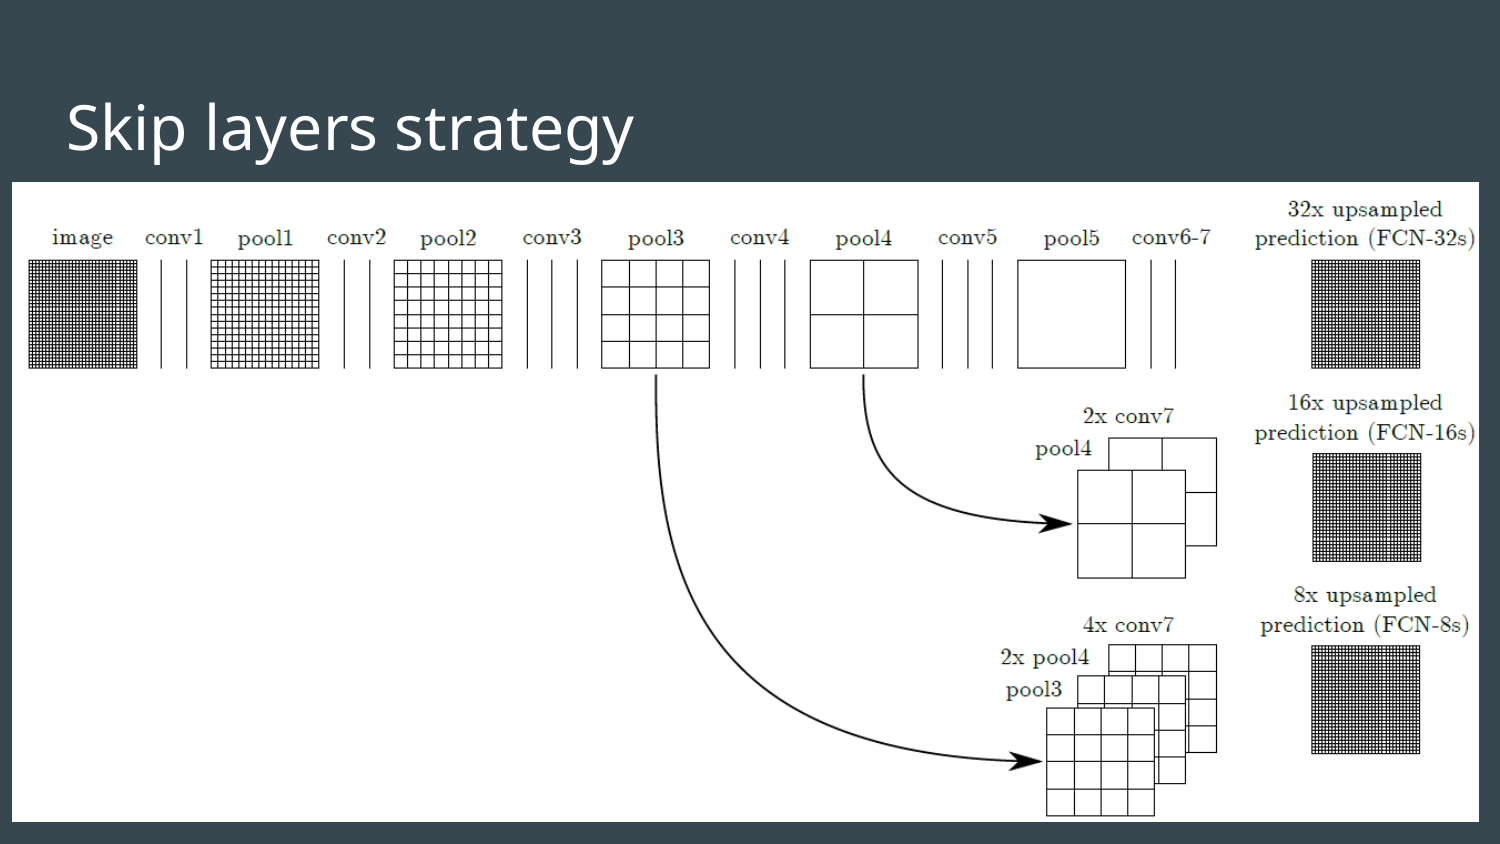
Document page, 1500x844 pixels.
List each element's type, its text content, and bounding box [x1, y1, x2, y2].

picture [12, 182, 1480, 822]
title Skip layers strategy [51, 72, 1449, 167]
